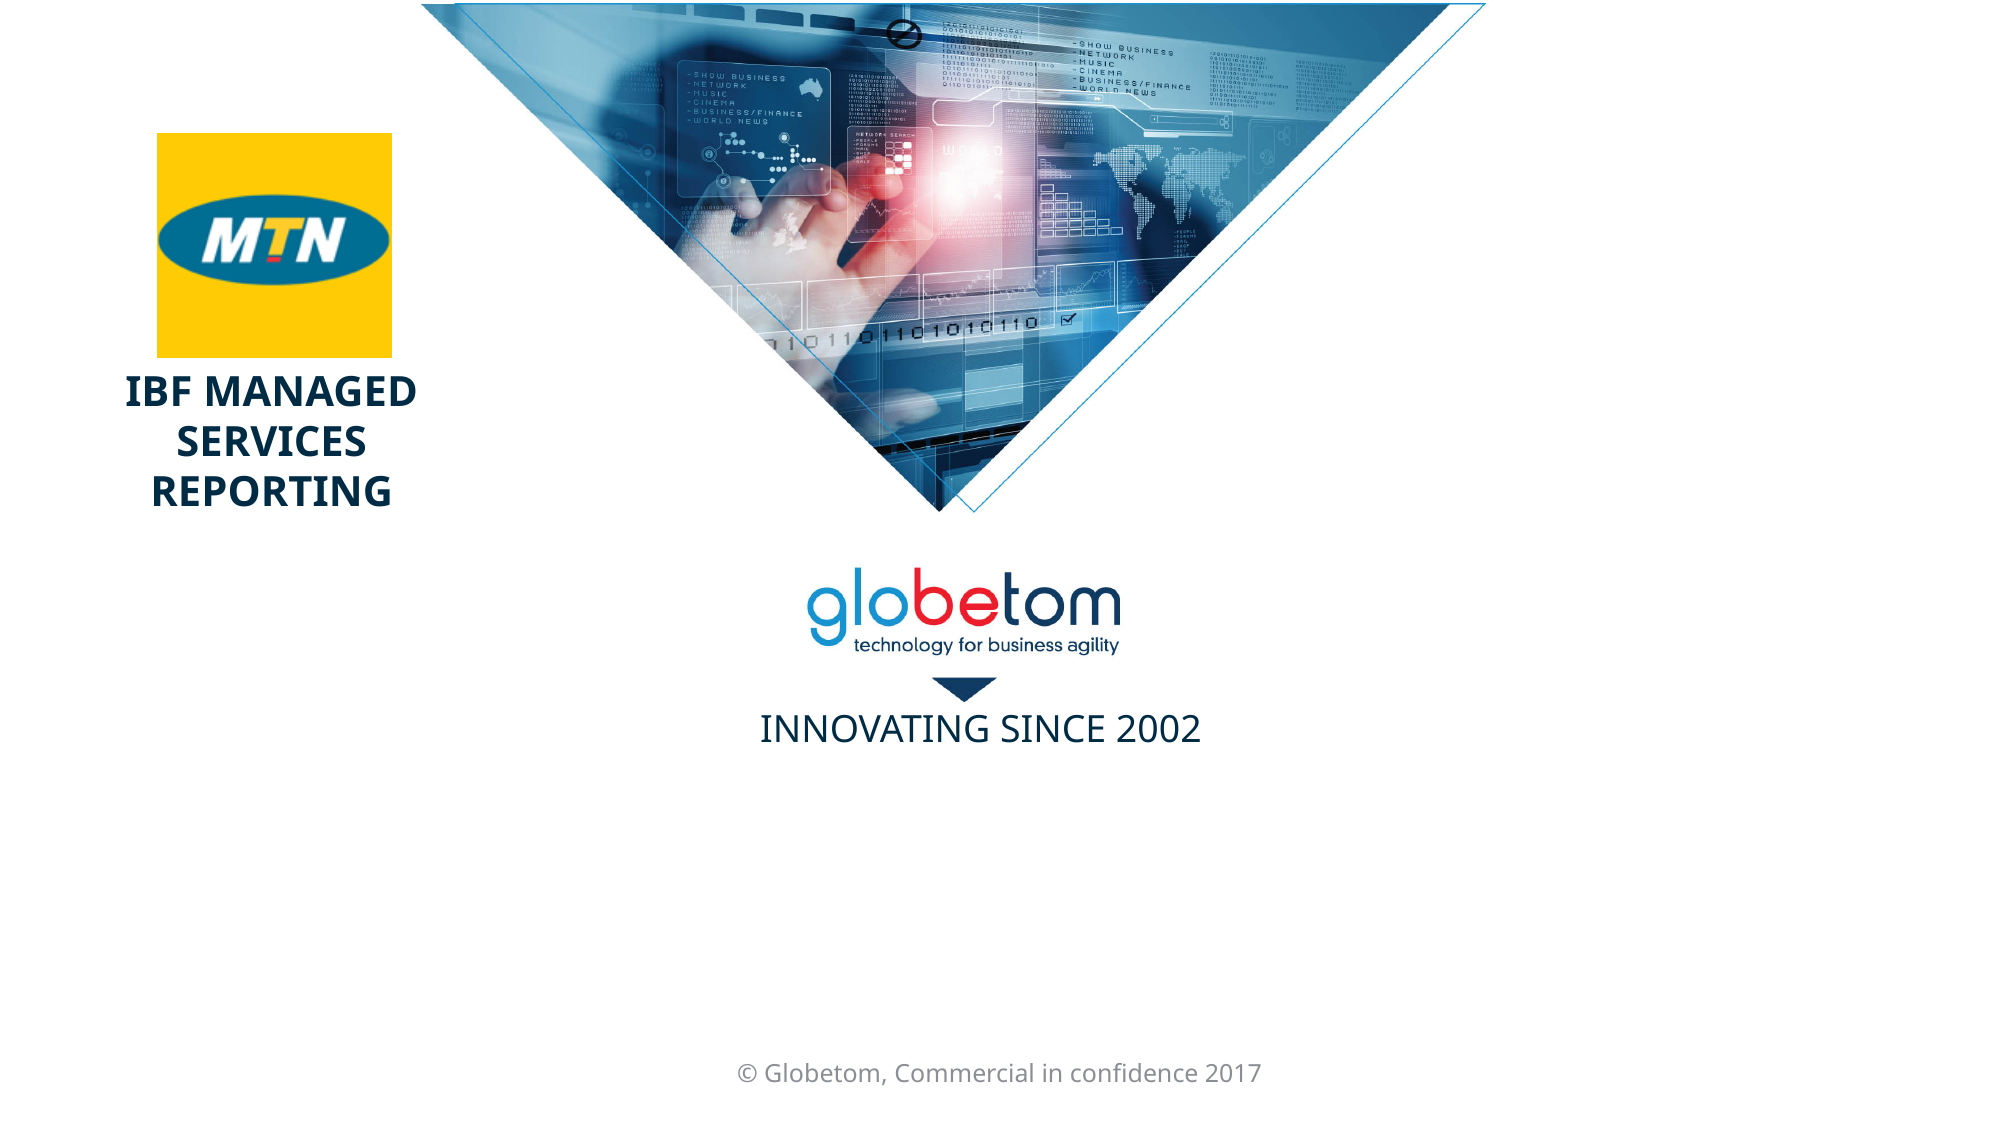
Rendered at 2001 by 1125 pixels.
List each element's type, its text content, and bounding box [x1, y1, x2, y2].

footer © Globetom, Commercial in confidence 2017 [662, 1042, 1338, 1103]
picture [84, 3, 1870, 1018]
